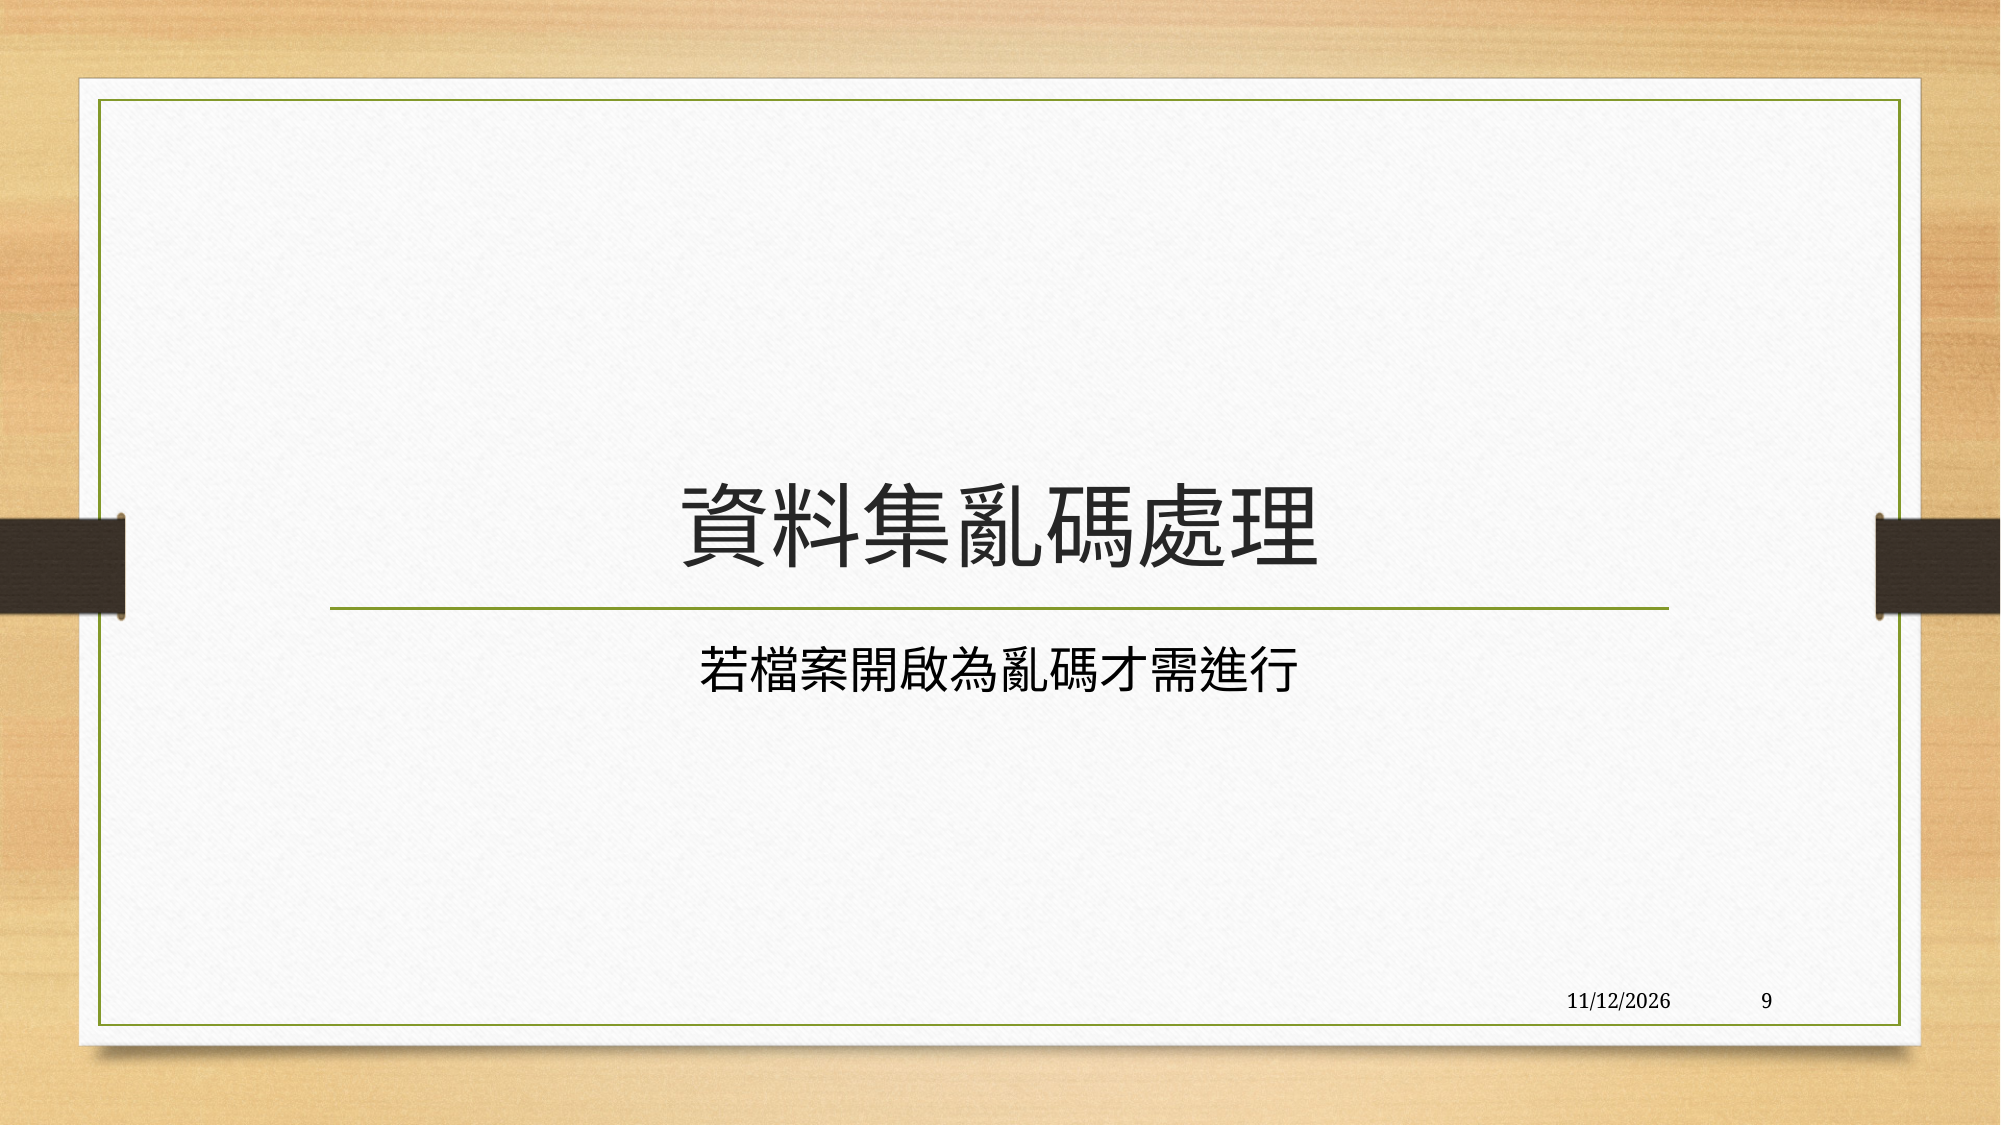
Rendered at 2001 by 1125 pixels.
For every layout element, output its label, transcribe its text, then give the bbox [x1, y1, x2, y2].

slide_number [1423, 979, 1686, 1025]
title 資料集亂碼處理 [330, 287, 1669, 587]
picture [0, 0, 2001, 1125]
list 若檔案開啟為亂碼才需進行 [330, 630, 1669, 788]
slide_number 9 [1698, 979, 1788, 1025]
